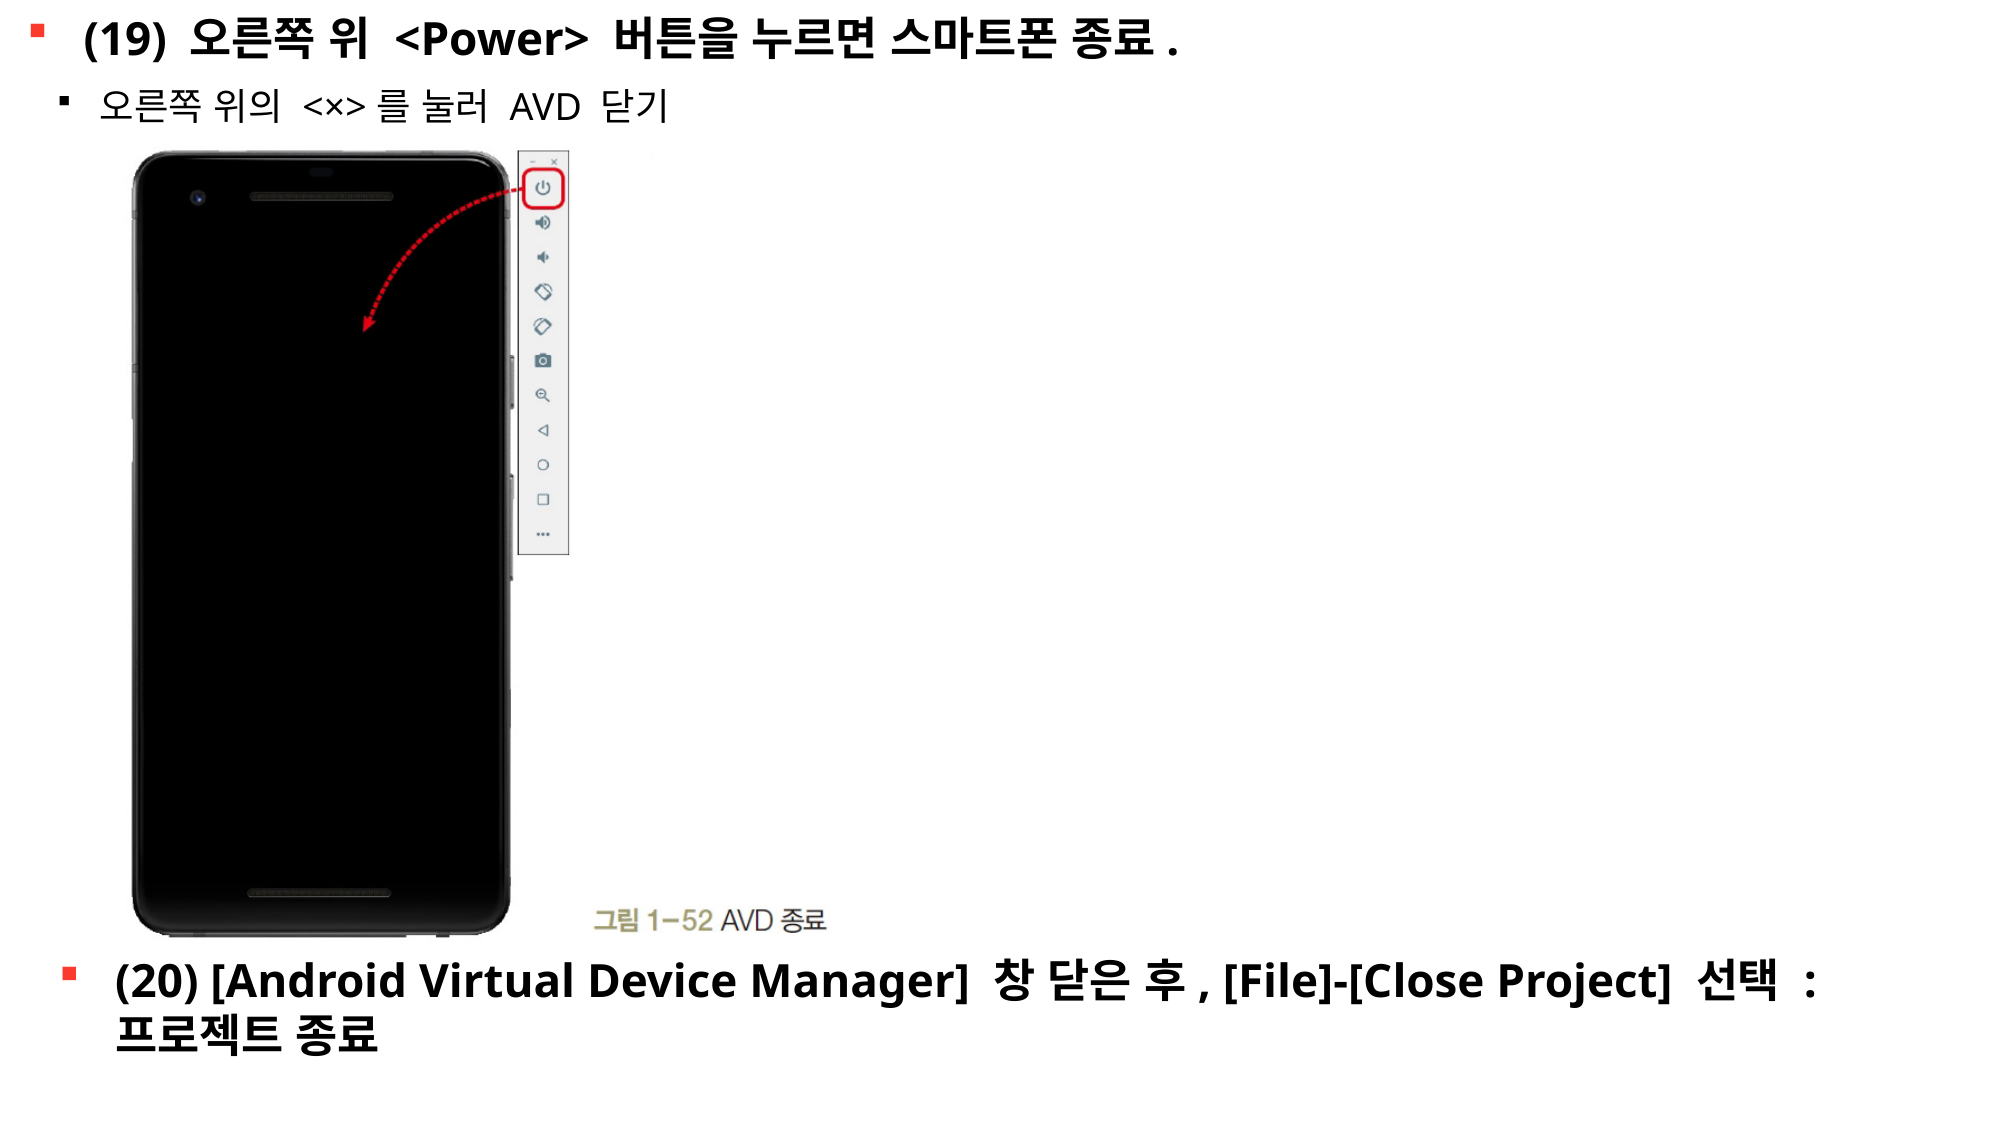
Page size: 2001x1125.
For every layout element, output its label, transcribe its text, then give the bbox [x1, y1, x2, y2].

text_box (20) [Android Virtual Device Manager] 창 닫은 후, [File]-[Close Project] 선택 : 프로젝트 종료 [44, 944, 1875, 1069]
picture [125, 146, 831, 944]
text_box (19) 오른쪽 위 <Power> 버튼을 누르면 스마트폰 종료. 오른쪽 위의 <×>를 눌러 AVD 닫기 [27, 9, 1426, 131]
